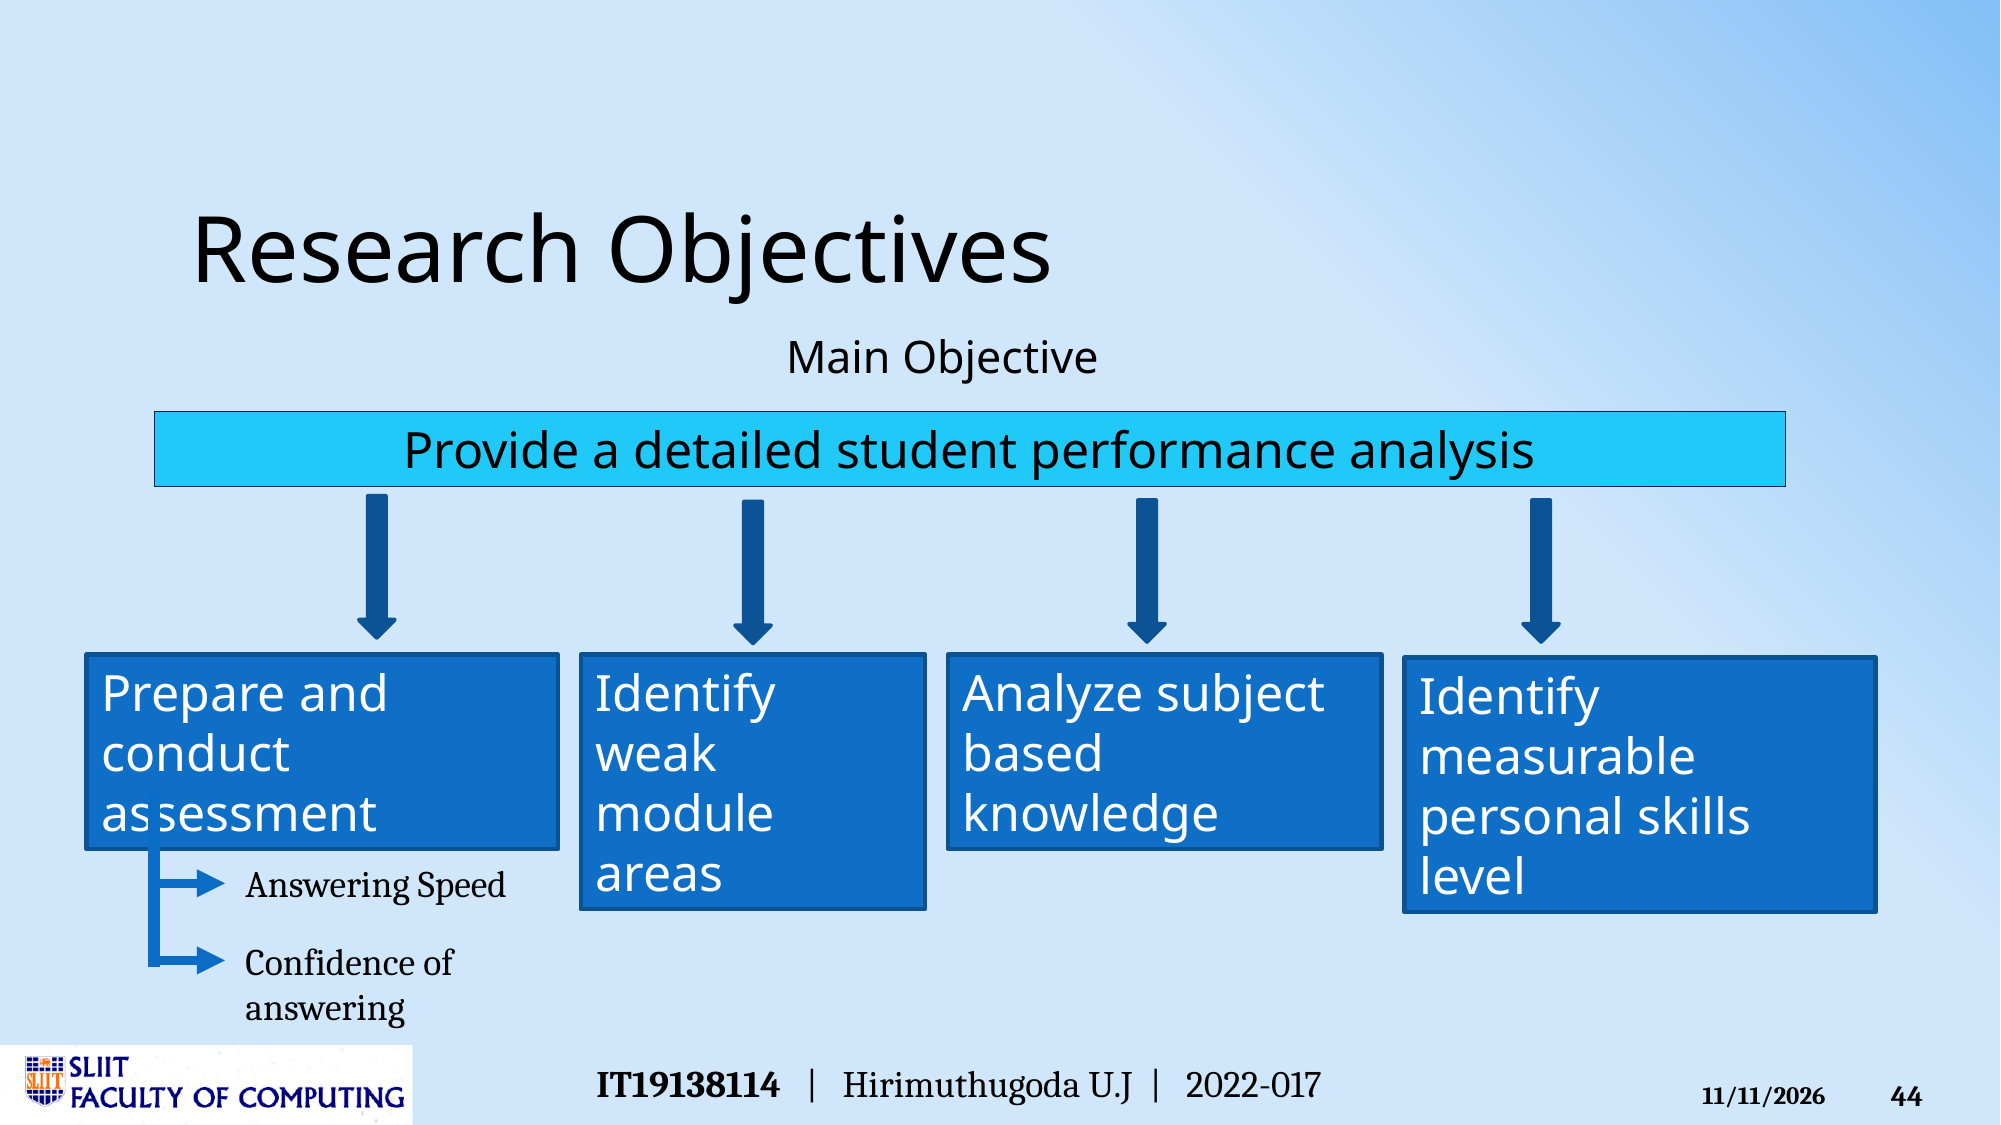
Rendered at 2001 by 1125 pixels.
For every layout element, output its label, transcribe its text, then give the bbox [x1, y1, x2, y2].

text_box [357, 493, 397, 640]
text_box [1127, 498, 1167, 644]
text_box Analyze subject based knowledge [946, 652, 1384, 851]
text_box [1521, 498, 1561, 644]
text_box Confidence of answering [230, 930, 605, 1035]
title Research Objectives [175, 125, 1876, 367]
text_box IT19138114 | Hirimuthugoda U.J | 2022-017 [580, 1050, 1702, 1114]
text_box Provide a detailed student performance analysis [154, 411, 1786, 487]
text_box Identify measurable personal skills level [1402, 655, 1878, 914]
text_box Identify weak module areas [579, 652, 927, 911]
text_box Answering Speed [230, 852, 576, 913]
text_box Prepare and conduct assessment [84, 652, 560, 851]
text_box Main Objective [744, 305, 1141, 406]
text_box [733, 499, 773, 646]
picture [0, 1045, 413, 1125]
